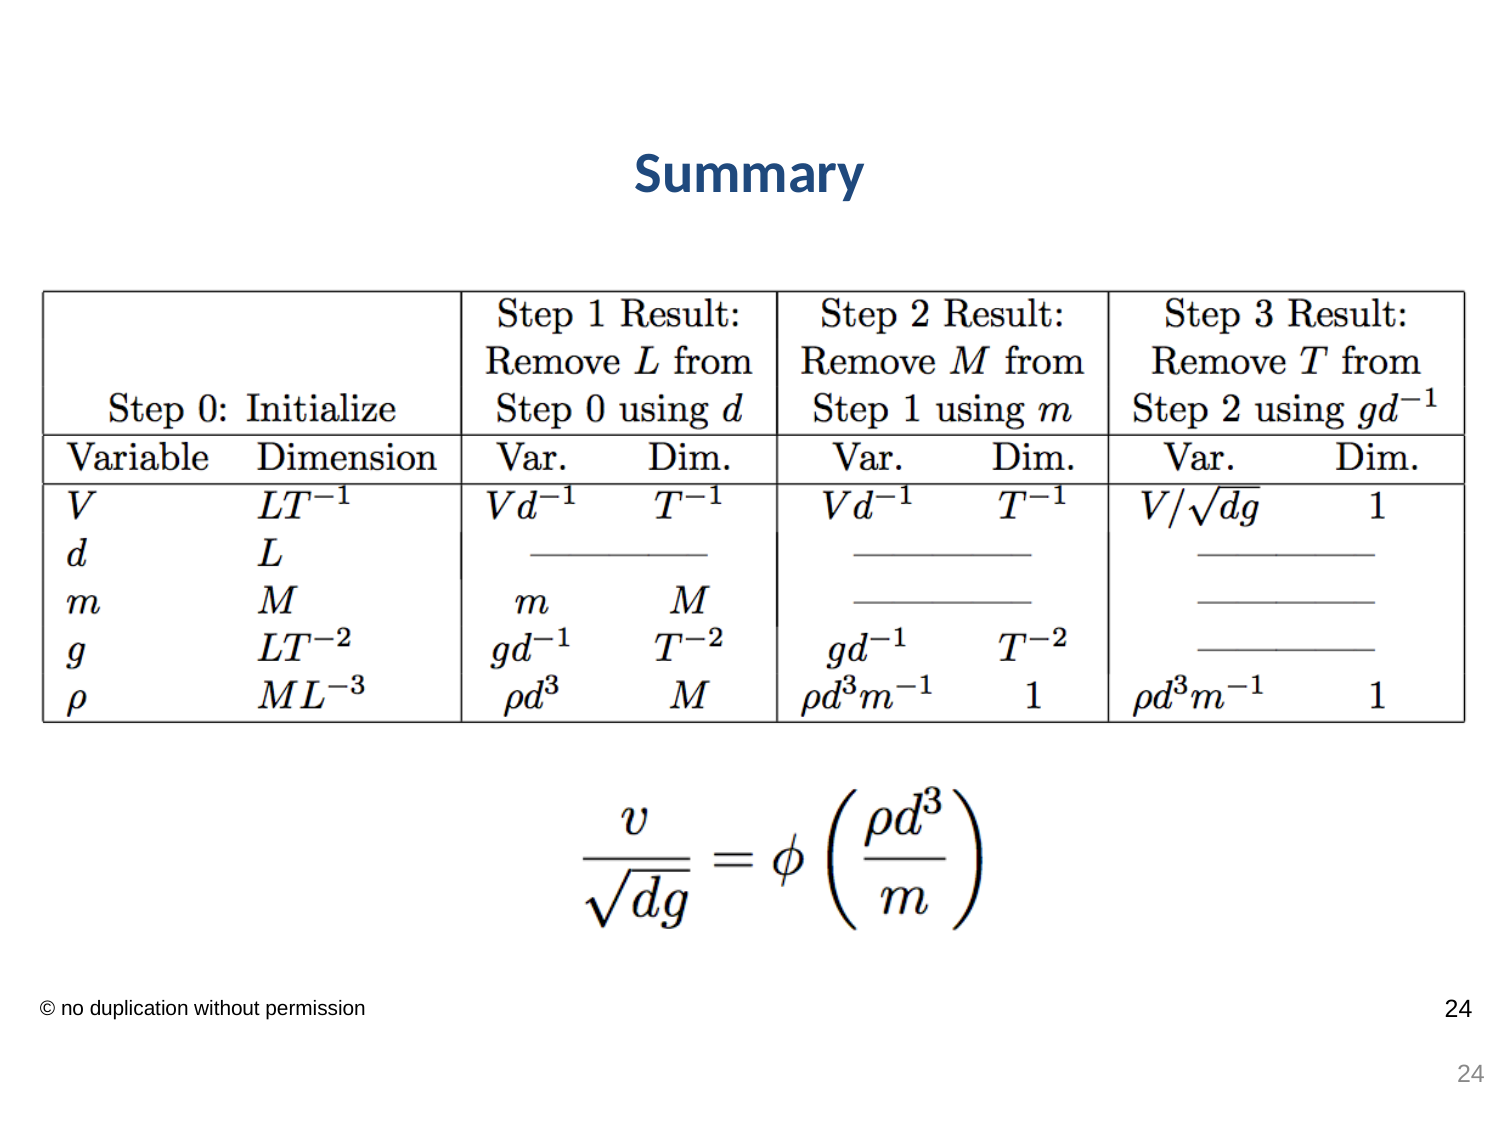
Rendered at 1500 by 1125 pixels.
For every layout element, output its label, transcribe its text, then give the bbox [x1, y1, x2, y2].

slide_number 24 [1149, 1042, 1500, 1103]
title Summary [75, 75, 1425, 260]
picture [3, 262, 1498, 751]
picture [539, 770, 1014, 947]
